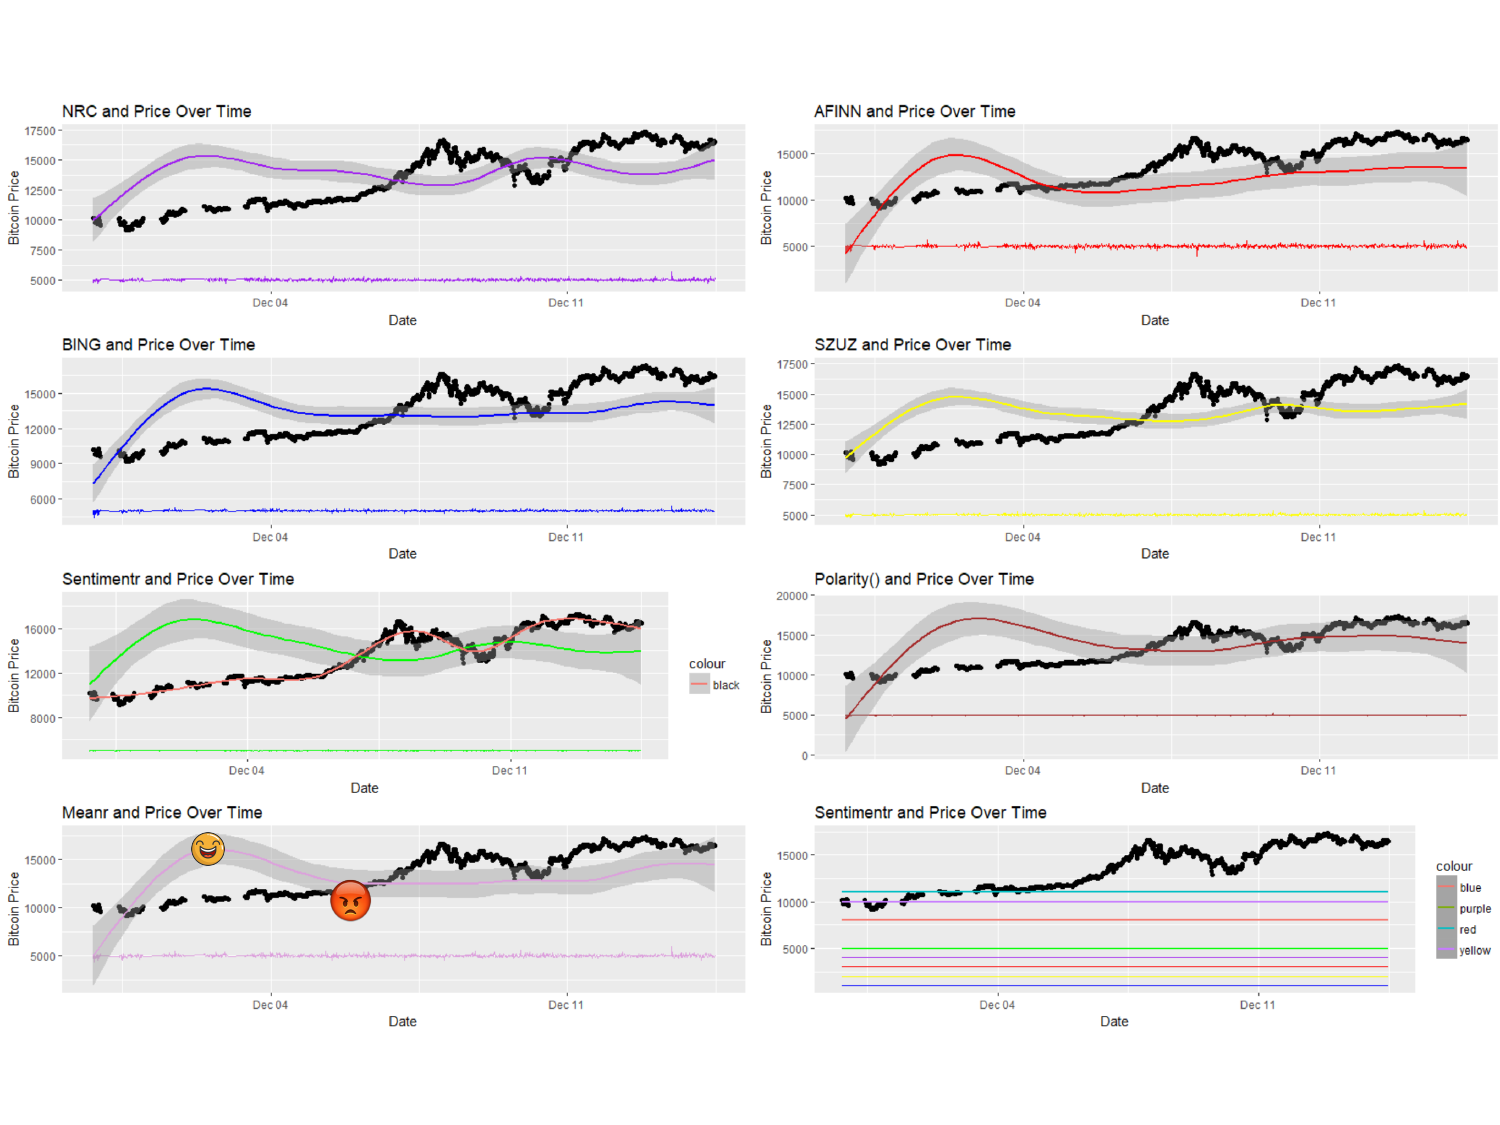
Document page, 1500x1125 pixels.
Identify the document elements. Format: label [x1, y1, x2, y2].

picture [0, 95, 1500, 1030]
